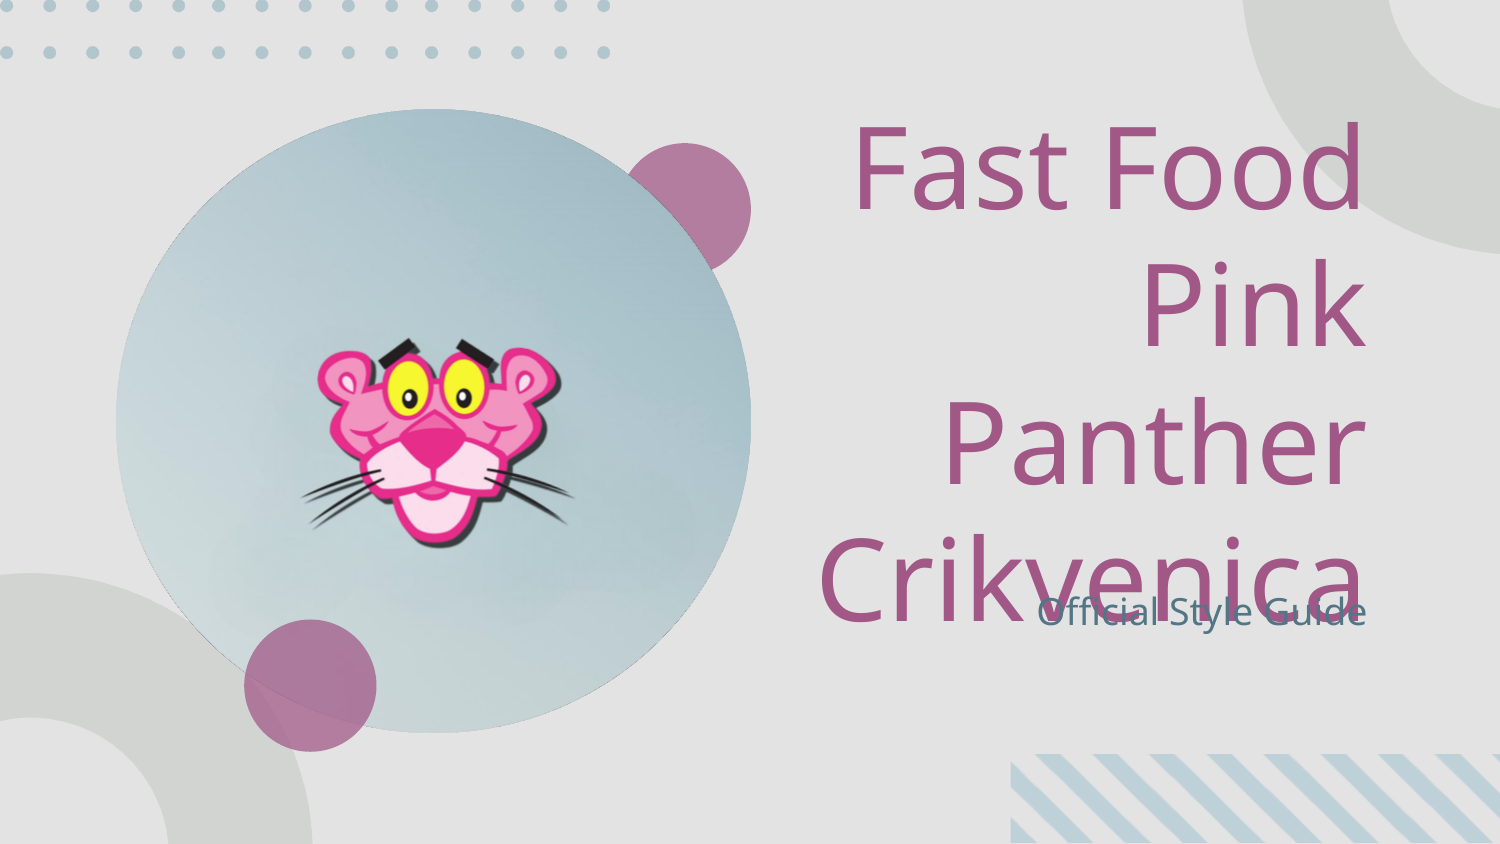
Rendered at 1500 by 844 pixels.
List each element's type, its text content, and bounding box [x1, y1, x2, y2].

picture [212, 0, 398, 59]
picture [116, 109, 752, 733]
picture [425, 0, 610, 59]
text_box [274, 741, 347, 752]
subtitle Official Style Guide [756, 572, 1383, 672]
title Fast Food Pink Panther Crikvenica [756, 175, 1383, 564]
picture [0, 0, 185, 59]
